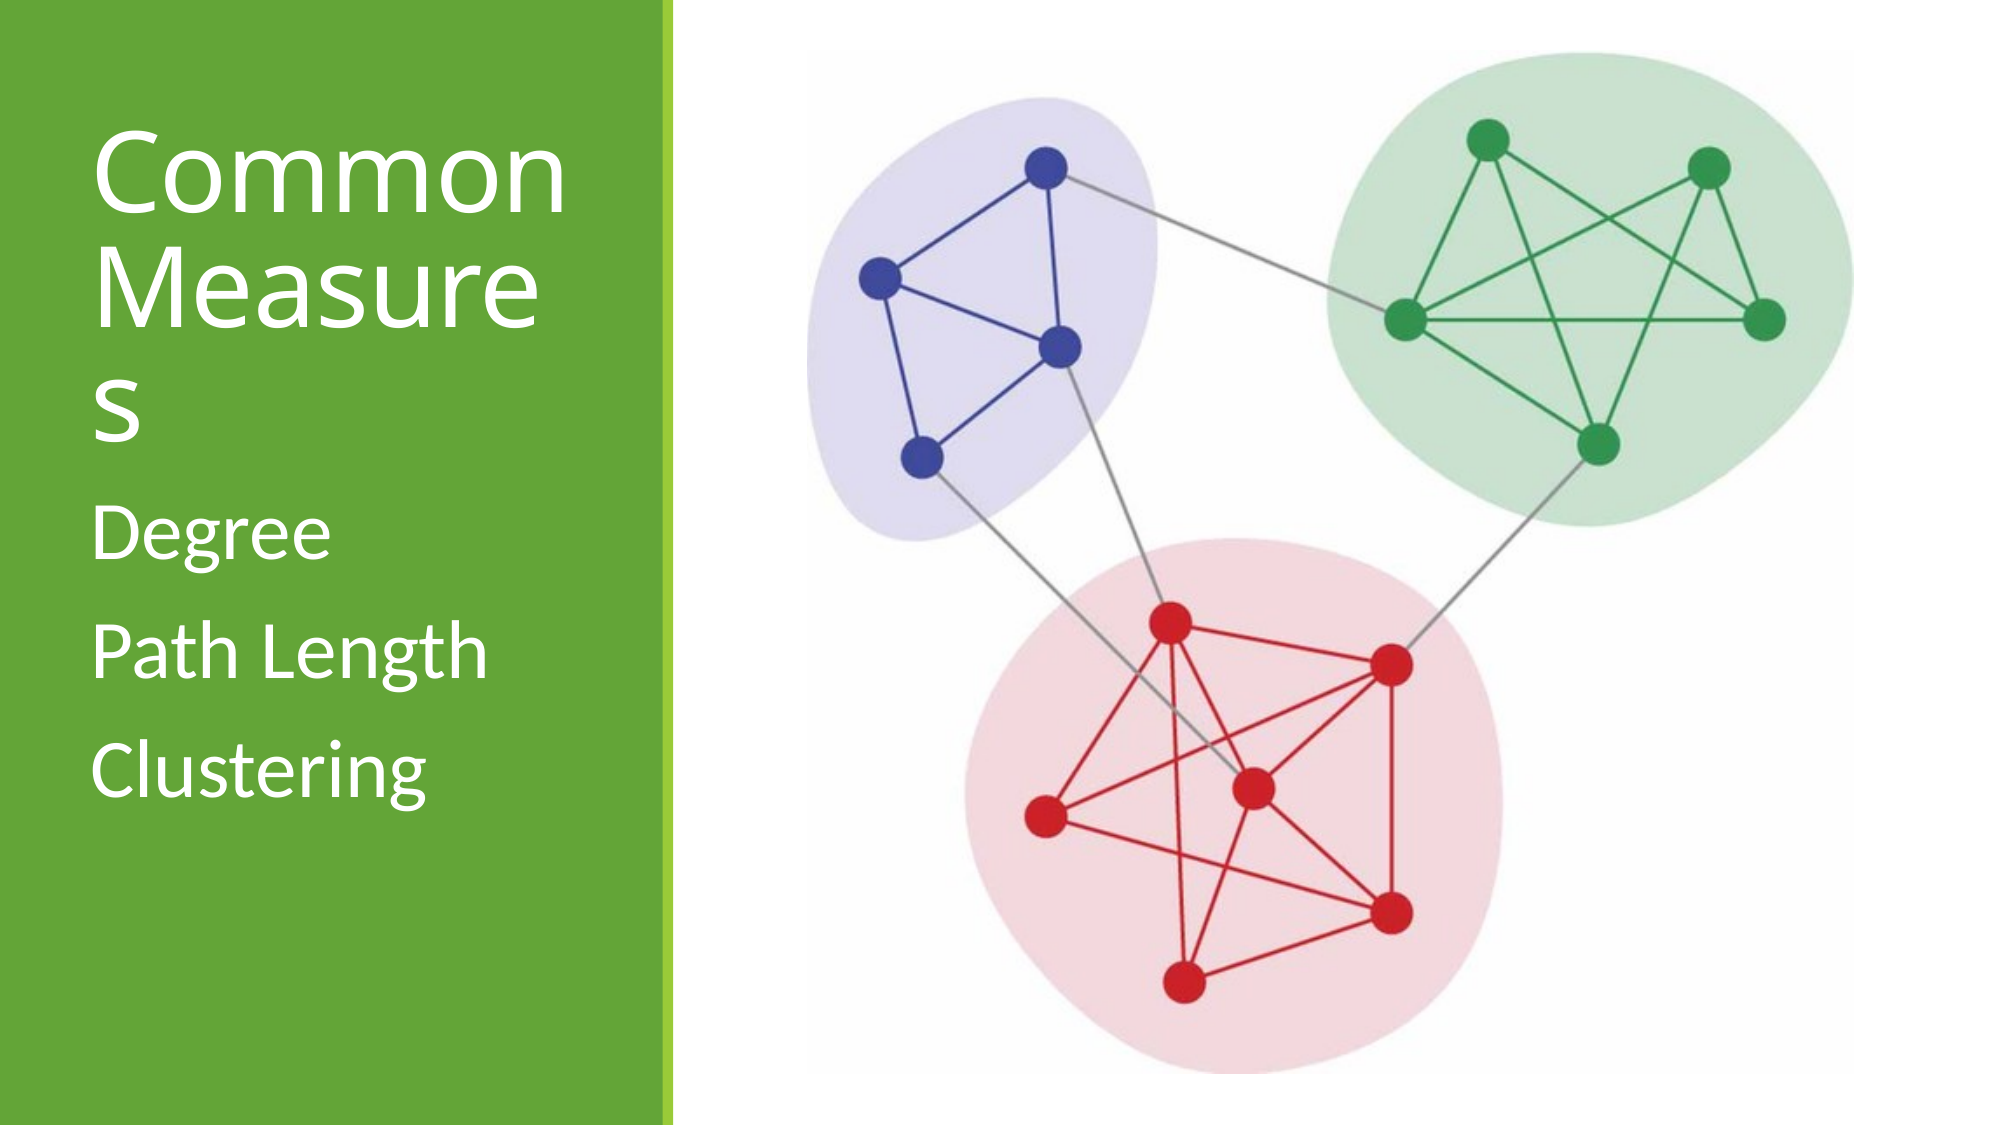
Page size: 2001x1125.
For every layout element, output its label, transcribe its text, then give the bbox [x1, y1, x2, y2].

list Degree Path Length Clustering [75, 479, 600, 1035]
title Common Measures [75, 97, 600, 473]
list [806, 50, 1854, 1075]
